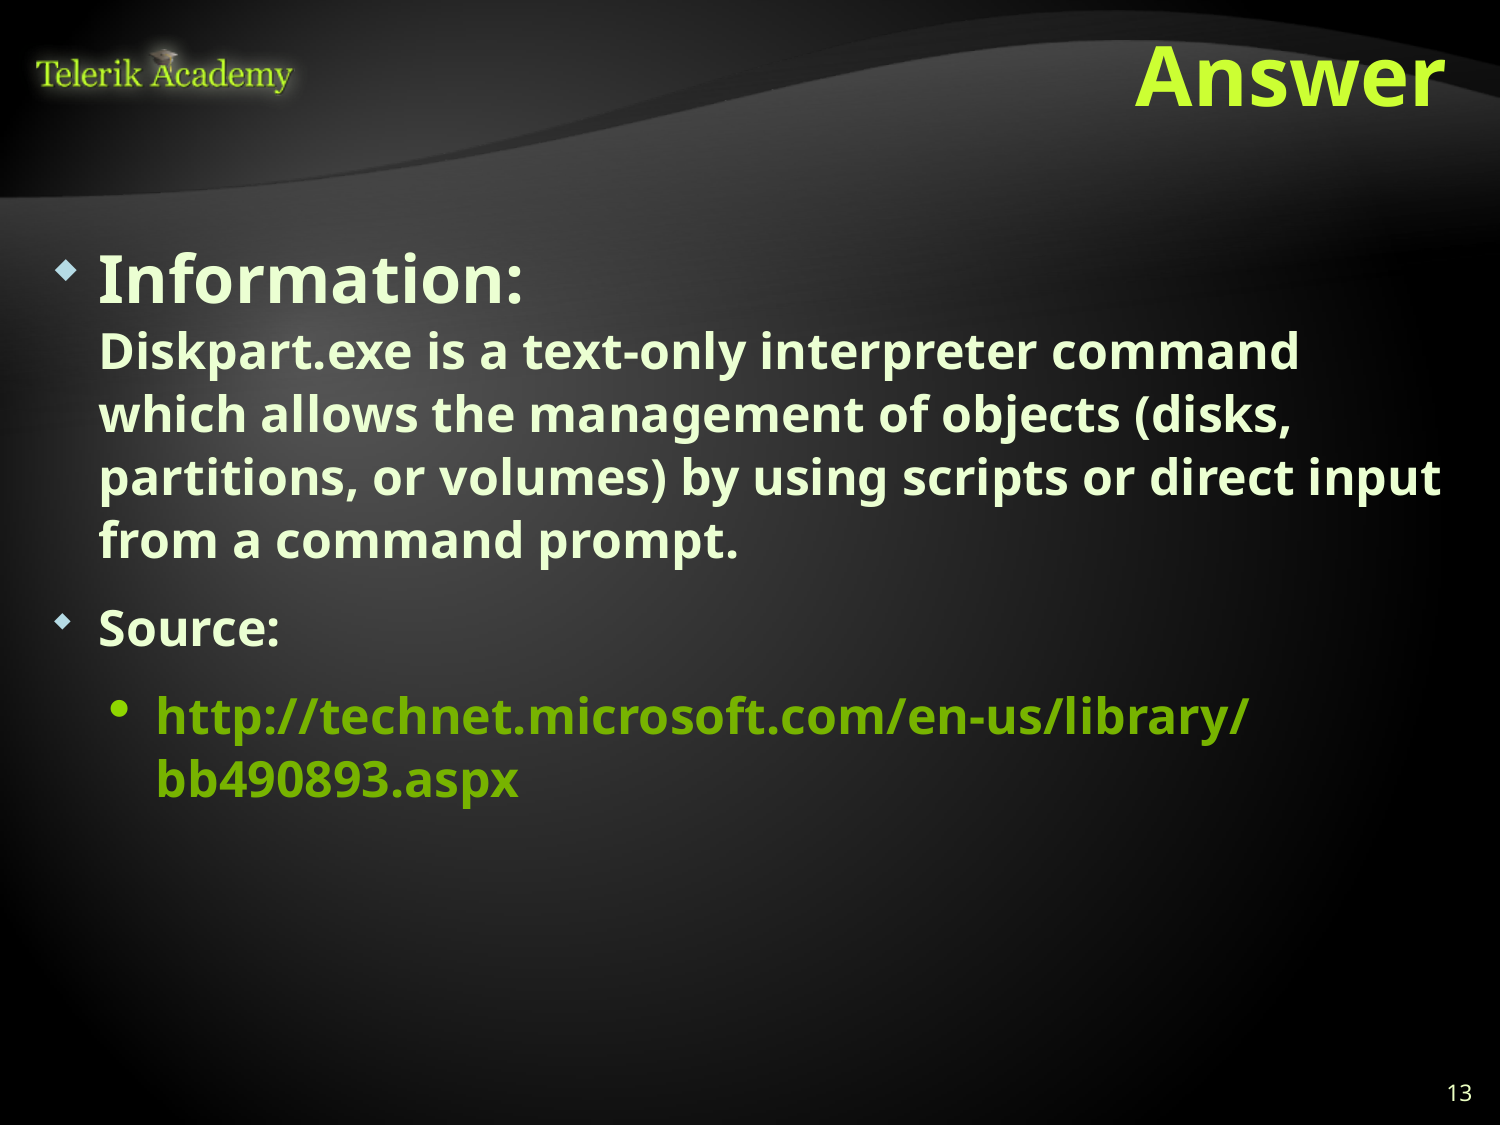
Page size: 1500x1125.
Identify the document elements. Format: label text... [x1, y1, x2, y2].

title Answer [300, 12, 1463, 149]
list Information: Diskpart.exe is a text-only interpreter command which allows the management of objects (disks, partitions, or volumes) by using scripts or direct input from a command prompt. Source: http://technet.microsoft.com/en-us/library/bb490893.aspx [37, 149, 1463, 1100]
picture [0, 0, 1500, 1125]
slide_number 13 [1412, 1074, 1488, 1113]
